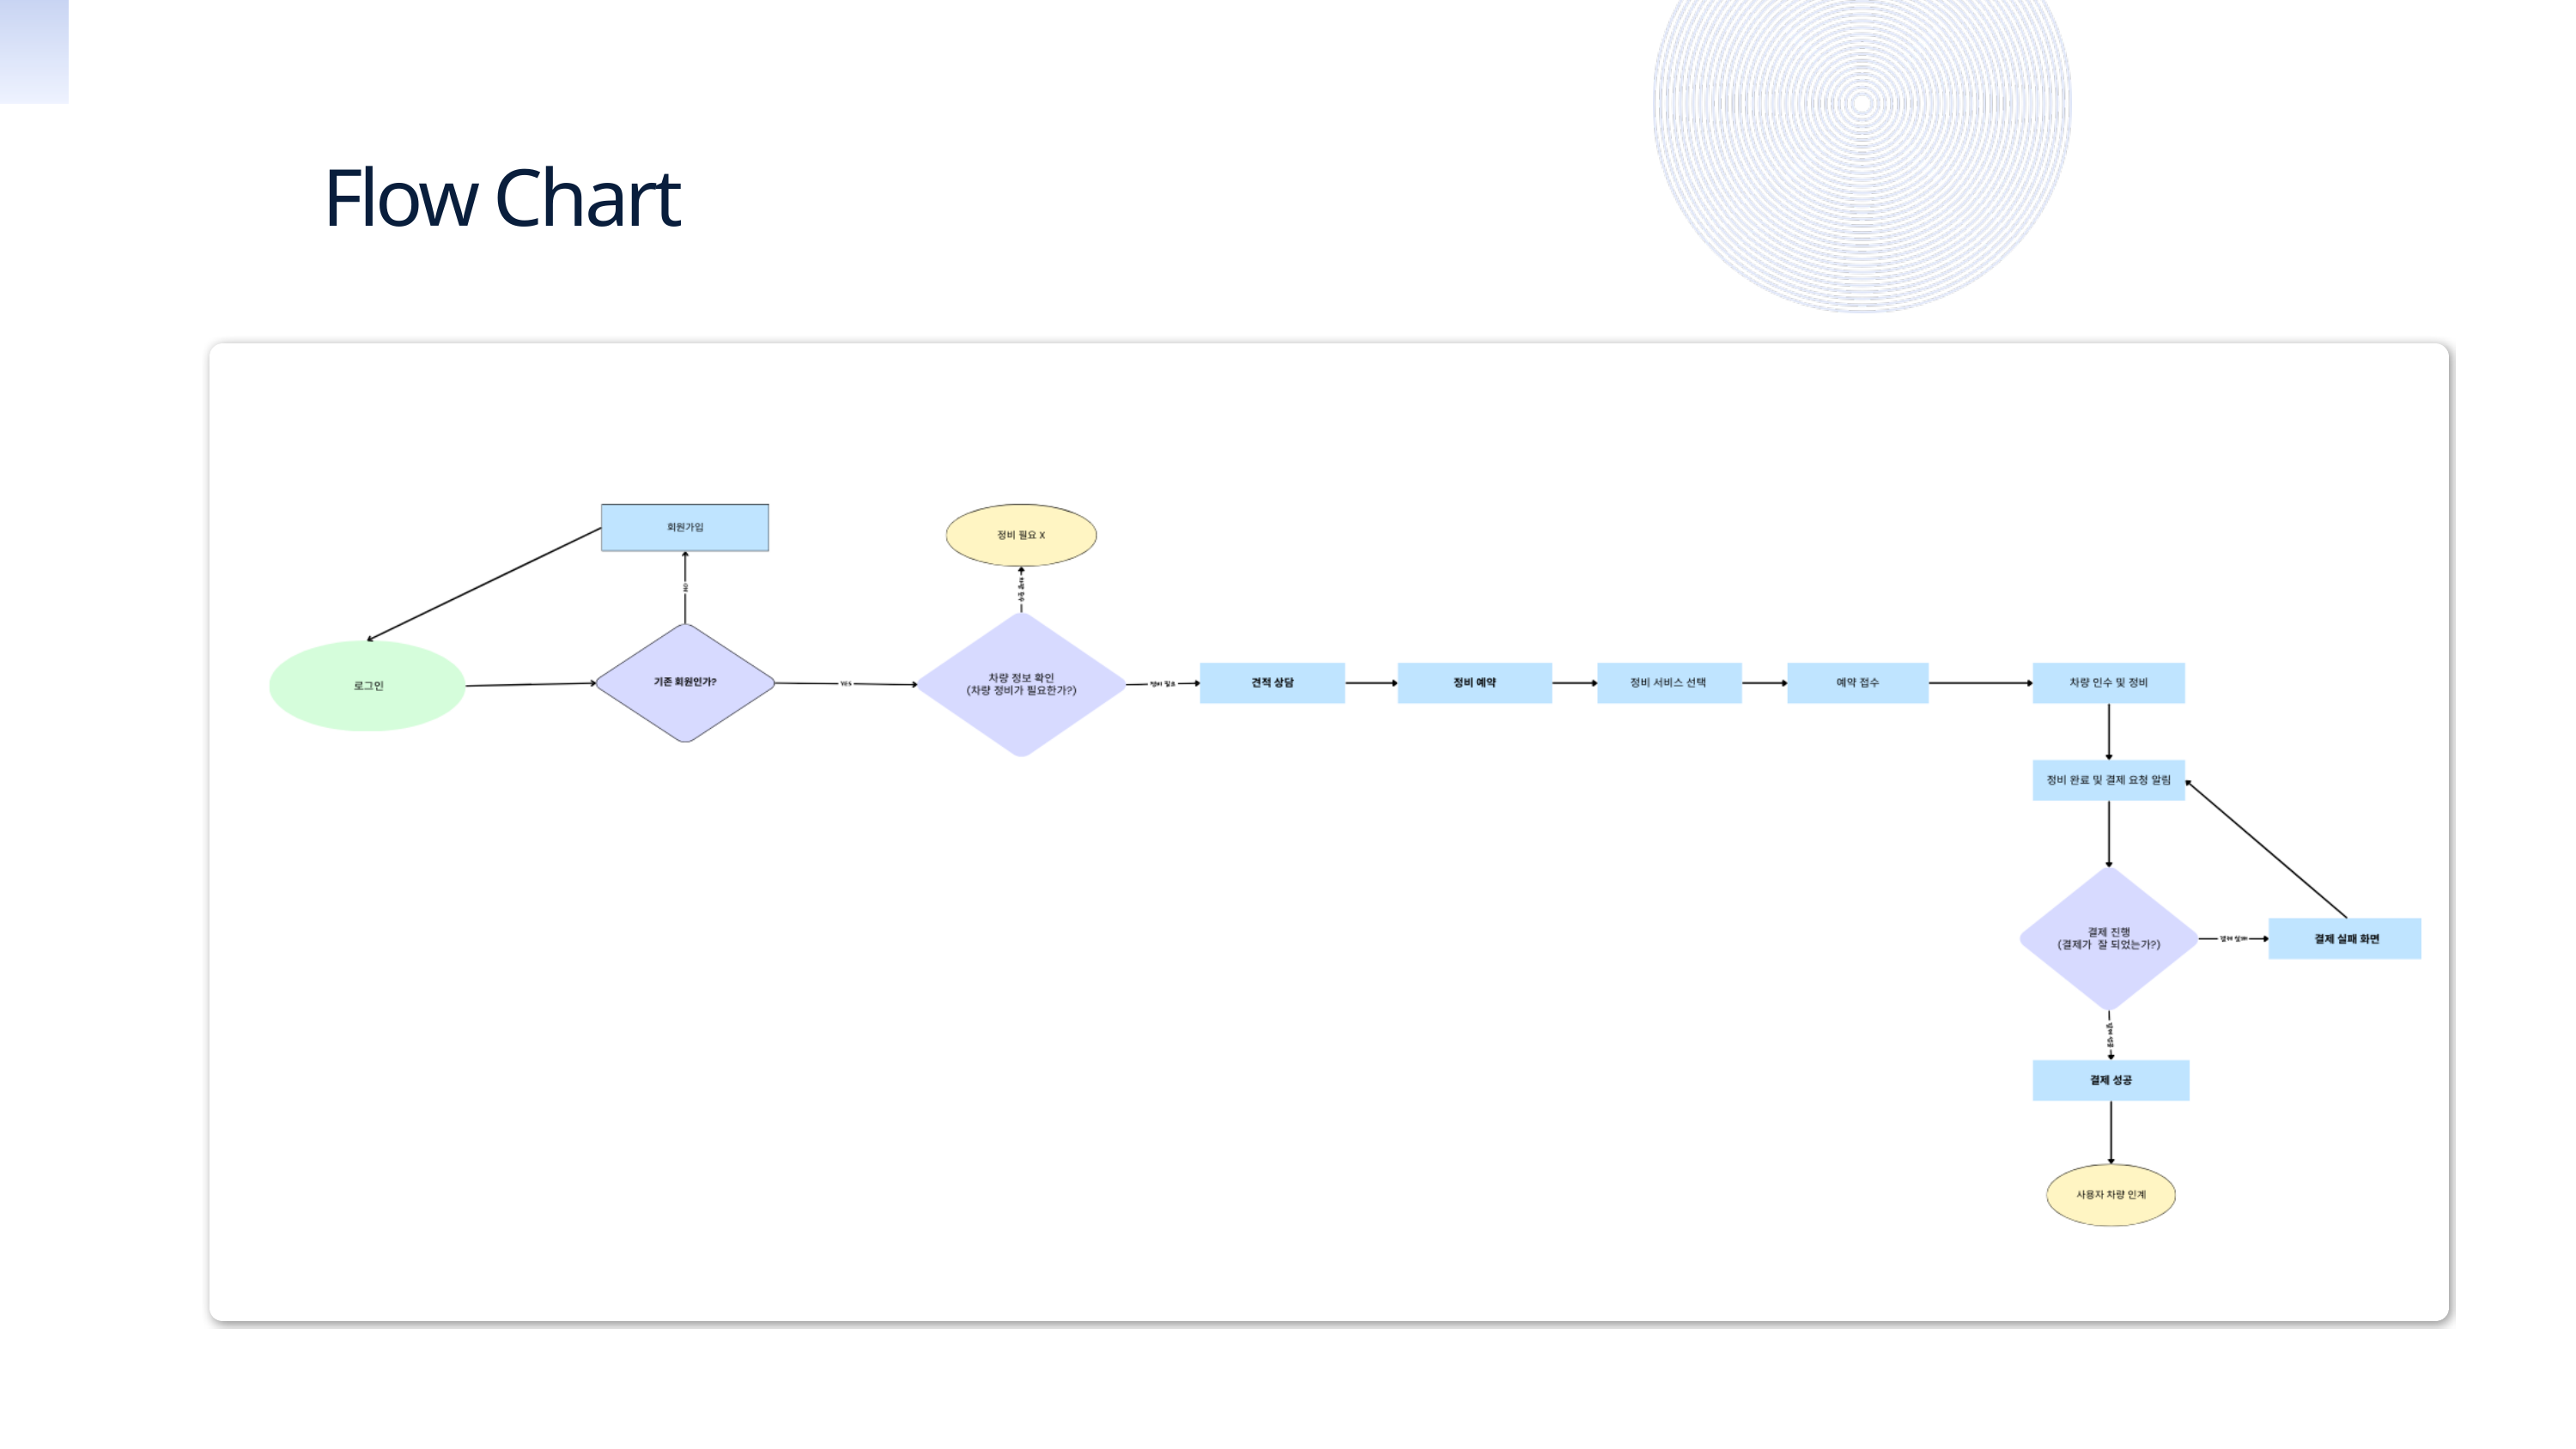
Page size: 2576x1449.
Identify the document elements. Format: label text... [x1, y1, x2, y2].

picture [1652, 0, 2072, 313]
picture [235, 369, 2422, 1295]
text_box Flow Chart [321, 175, 2031, 337]
picture [0, 0, 69, 104]
